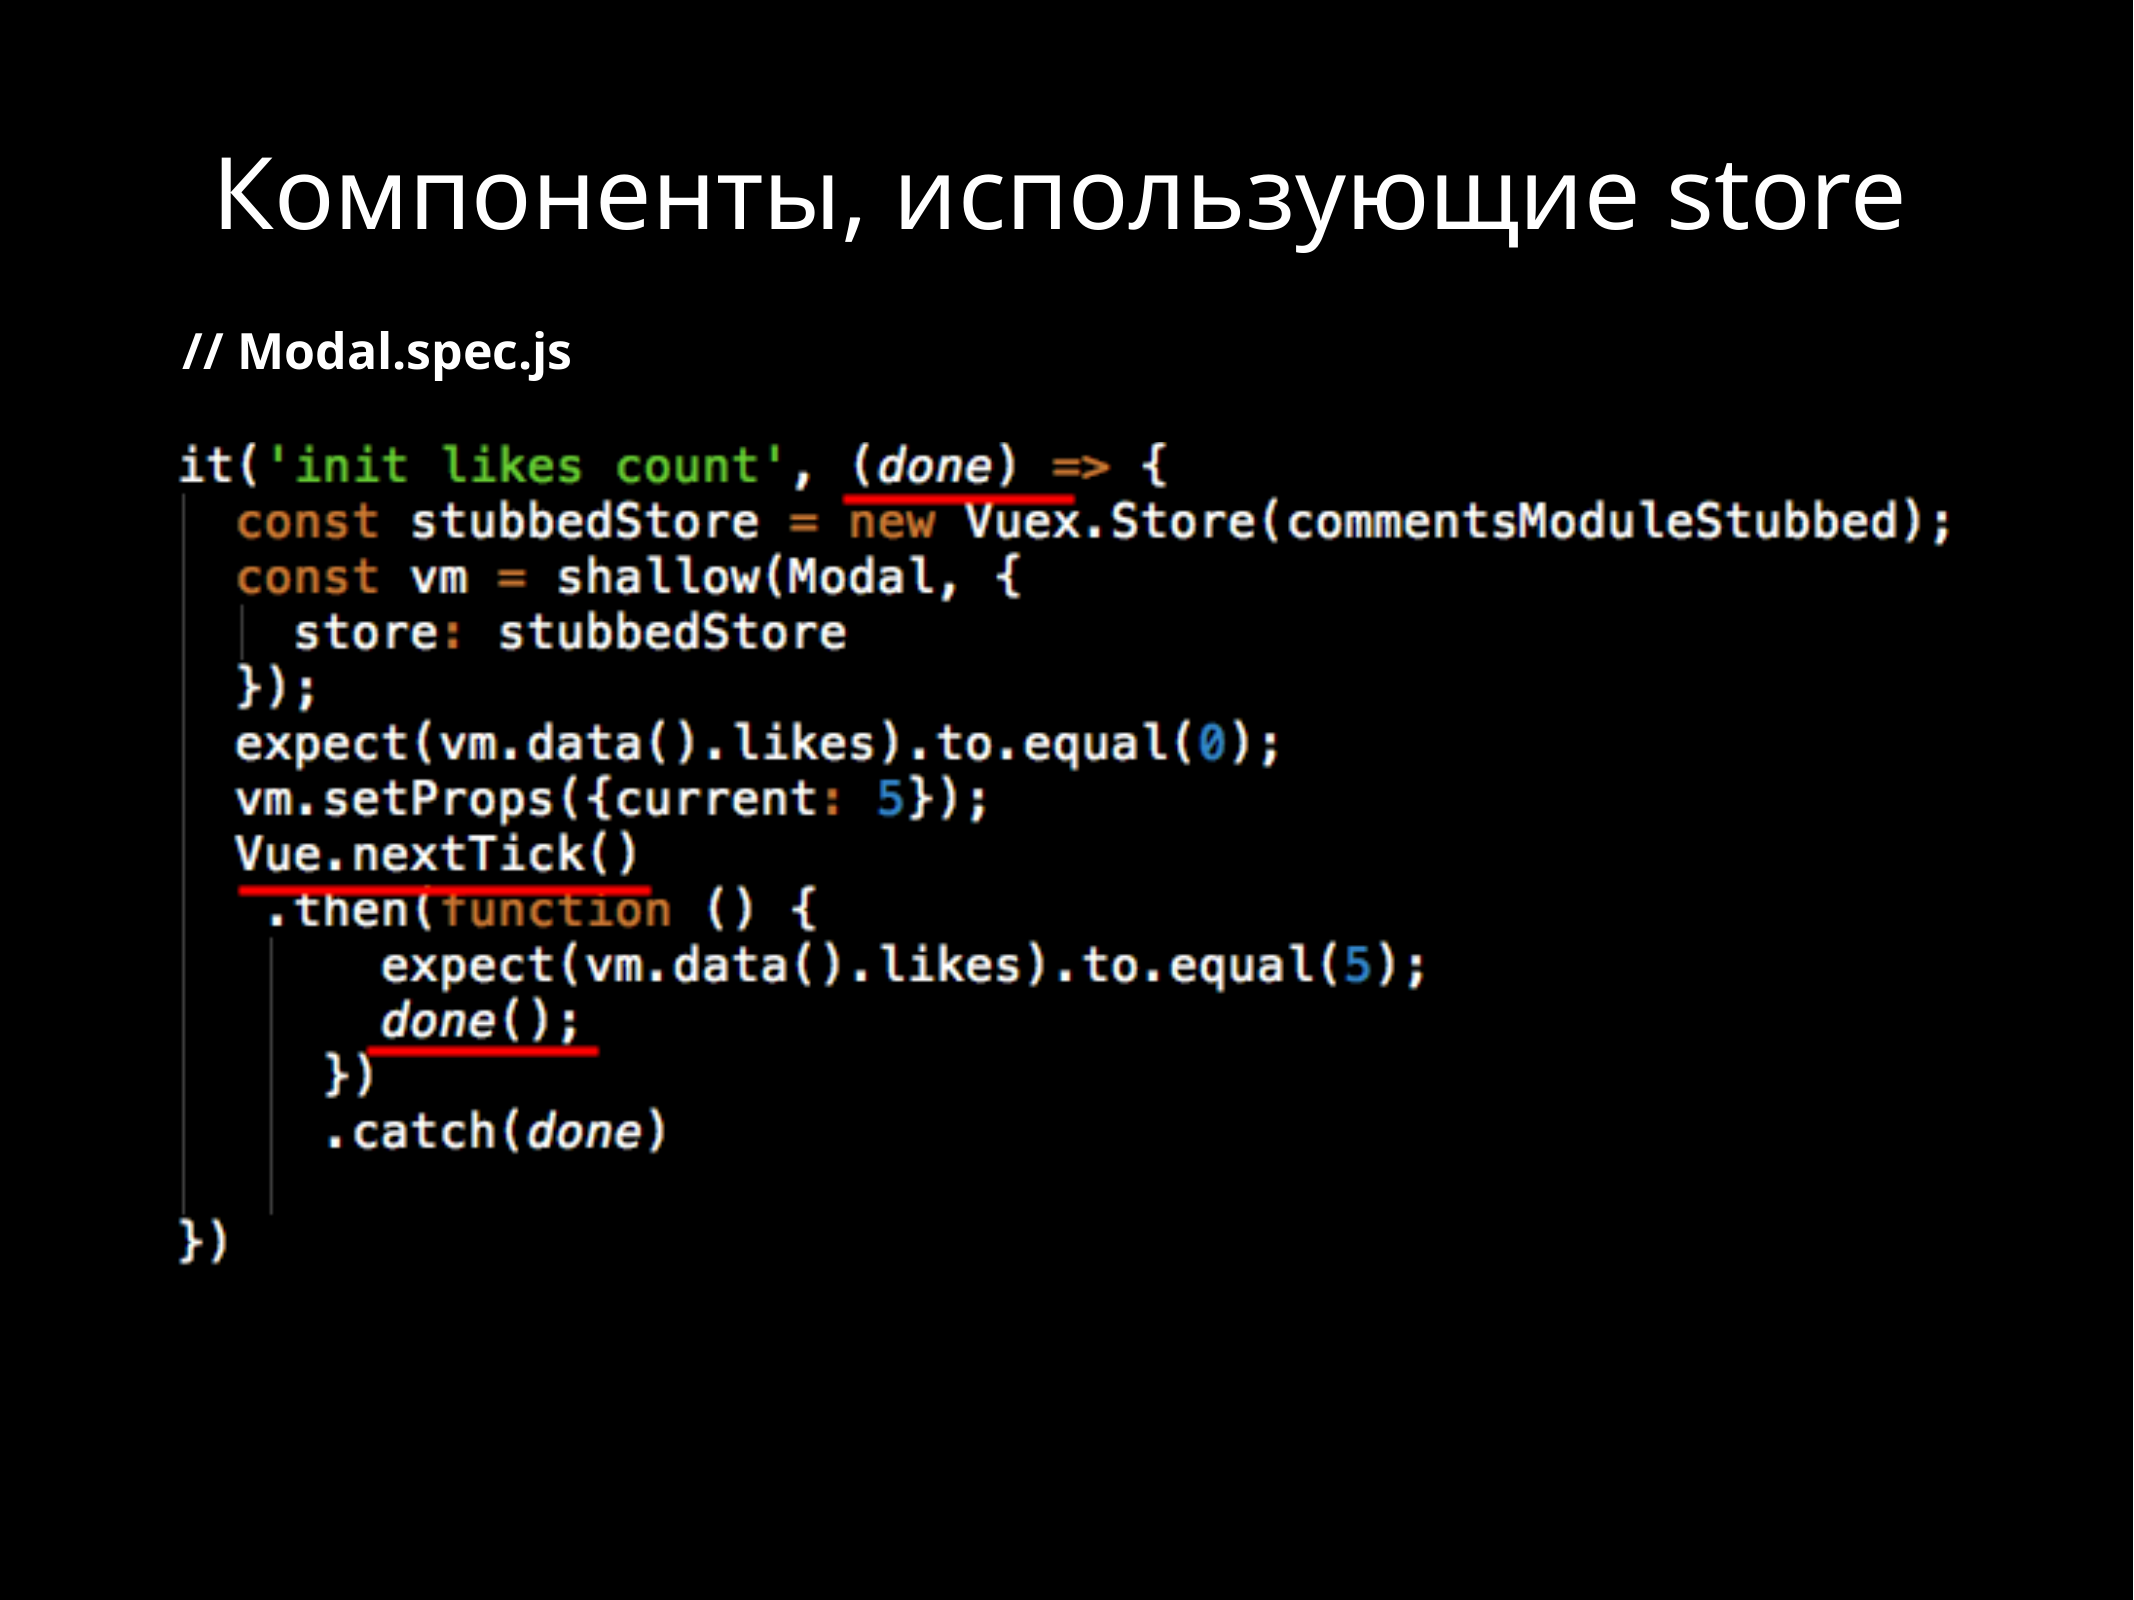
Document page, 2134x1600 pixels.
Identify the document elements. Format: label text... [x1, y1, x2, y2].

text_box // Modal.spec.js [174, 311, 582, 389]
title Компоненты, использующие store [201, 84, 1920, 259]
picture [151, 441, 1982, 1278]
